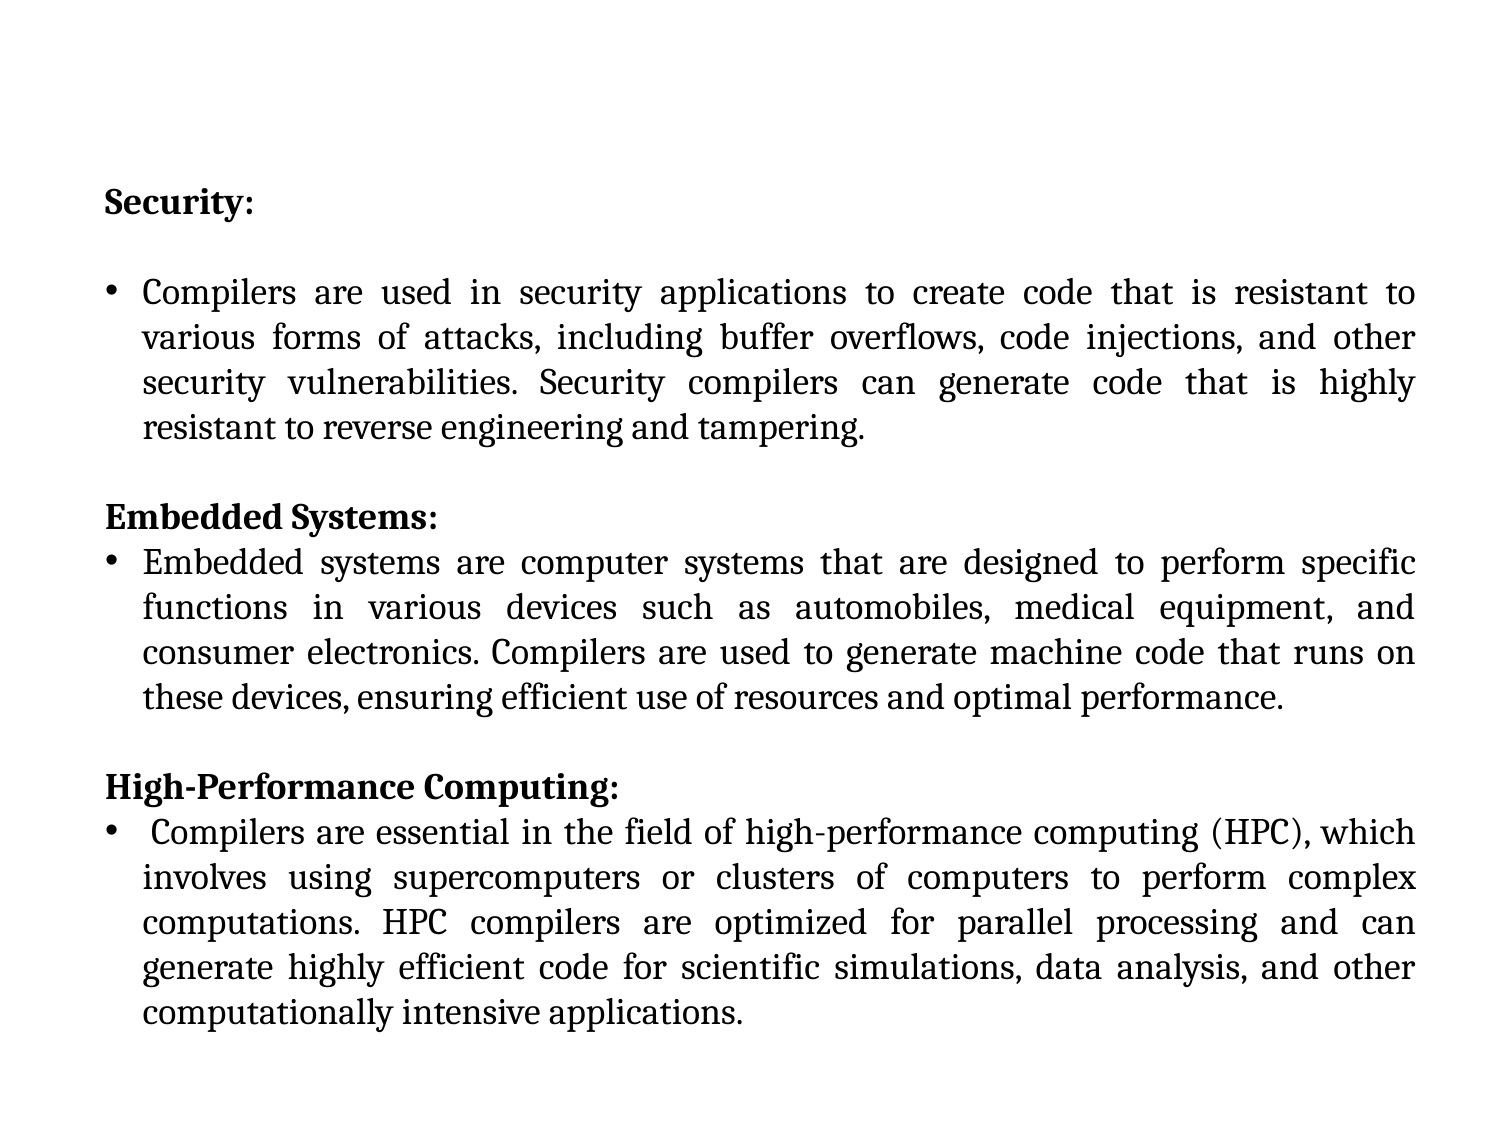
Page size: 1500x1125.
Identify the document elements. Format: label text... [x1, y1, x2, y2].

list Security: Compilers are used in security applications to create code that is resistant to various forms of attacks, including buffer overflows, code injections, and other security vulnerabilities. Security compilers can generate code that is highly resistant to reverse engineering and tampering. Embedded Systems: Embedded systems are computer systems that are designed to perform specific functions in various devices such as automobiles, medical equipment, and consumer electronics. Compilers are used to generate machine code that runs on these devices, ensuring efficient use of resources and optimal performance. High-Performance Computing: Compilers are essential in the field of high-performance computing (HPC), which involves using supercomputers or clusters of computers to perform complex computations. HPC compilers are optimized for parallel processing and can generate highly efficient code for scientific simulations, data analysis, and other computationally intensive applications. [67, 177, 1418, 830]
